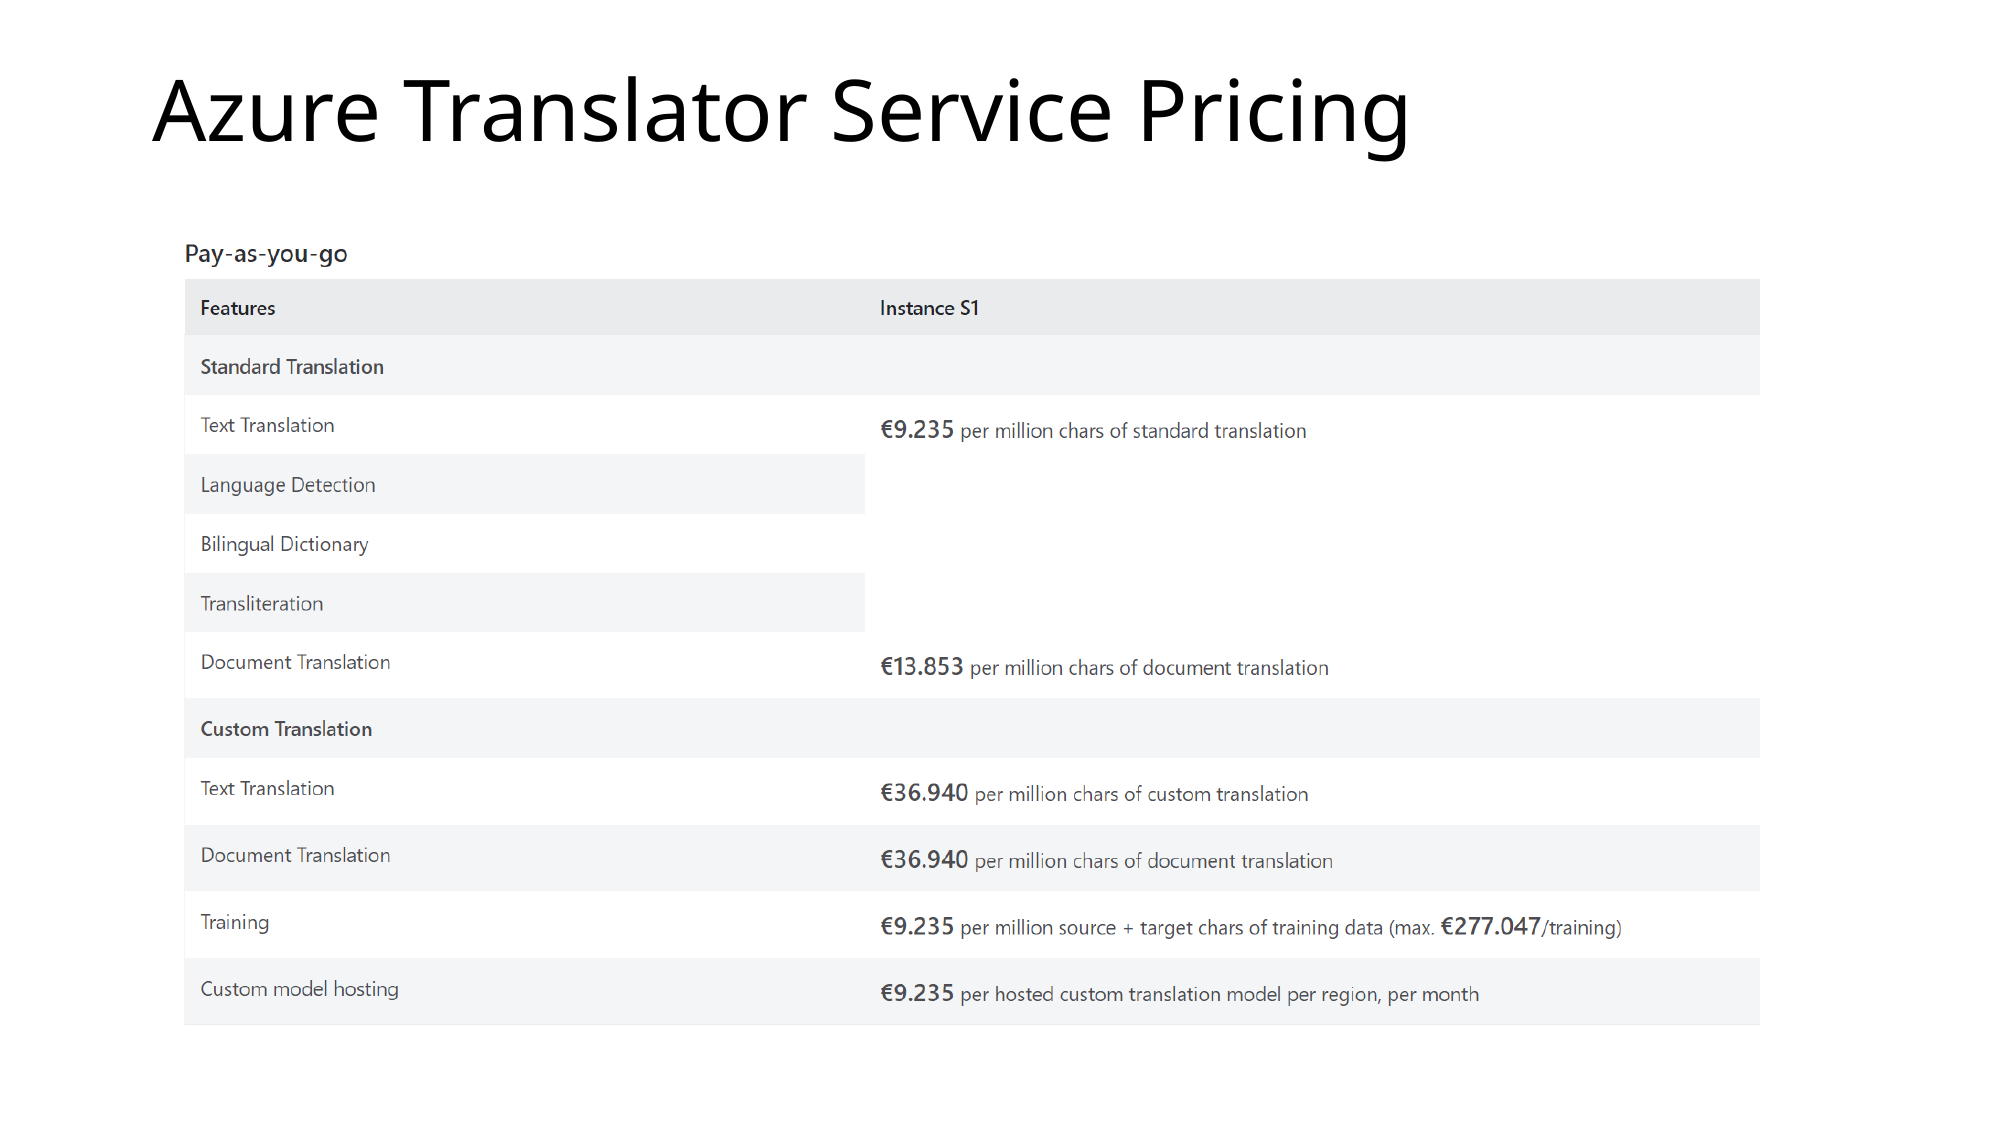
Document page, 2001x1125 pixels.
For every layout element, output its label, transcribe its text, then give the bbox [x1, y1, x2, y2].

picture [174, 234, 1760, 1031]
title Azure Translator Service Pricing [137, 59, 1863, 168]
